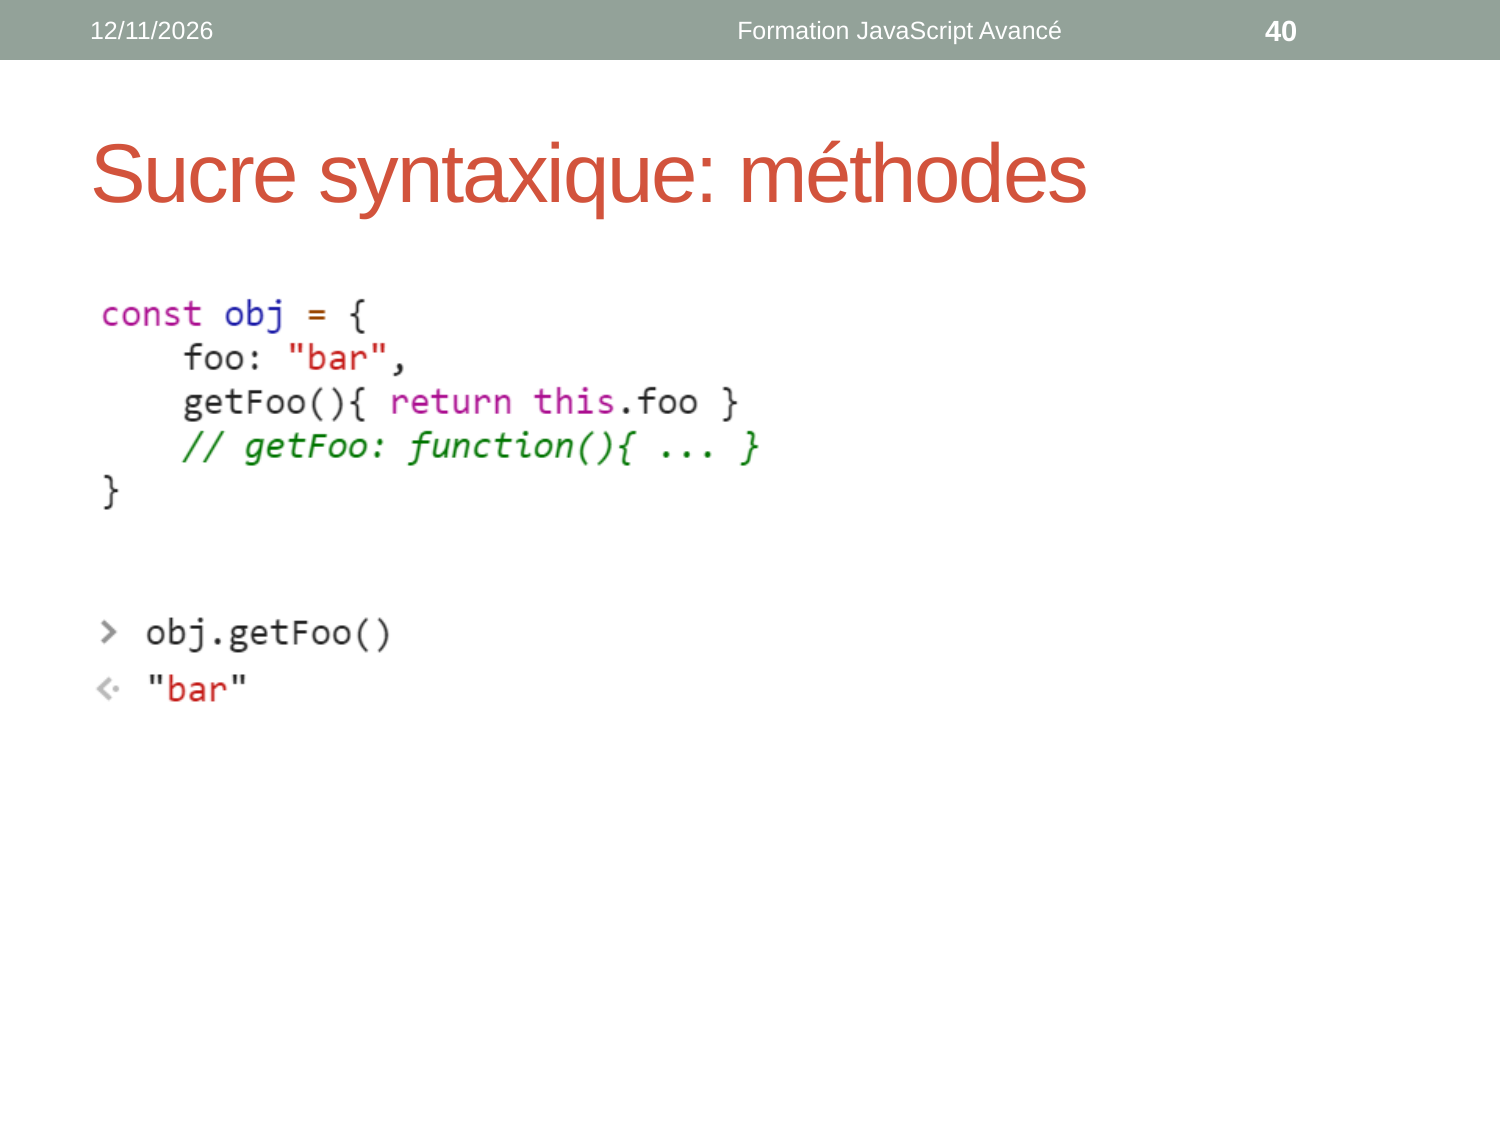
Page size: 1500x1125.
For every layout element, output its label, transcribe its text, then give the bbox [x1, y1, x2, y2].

slide_number 40 [1250, 3, 1425, 57]
picture [88, 610, 402, 708]
picture [88, 290, 777, 527]
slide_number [75, 3, 550, 57]
footer Formation JavaScript Avancé [562, 3, 1238, 57]
title Sucre syntaxique: méthodes [75, 87, 1425, 250]
